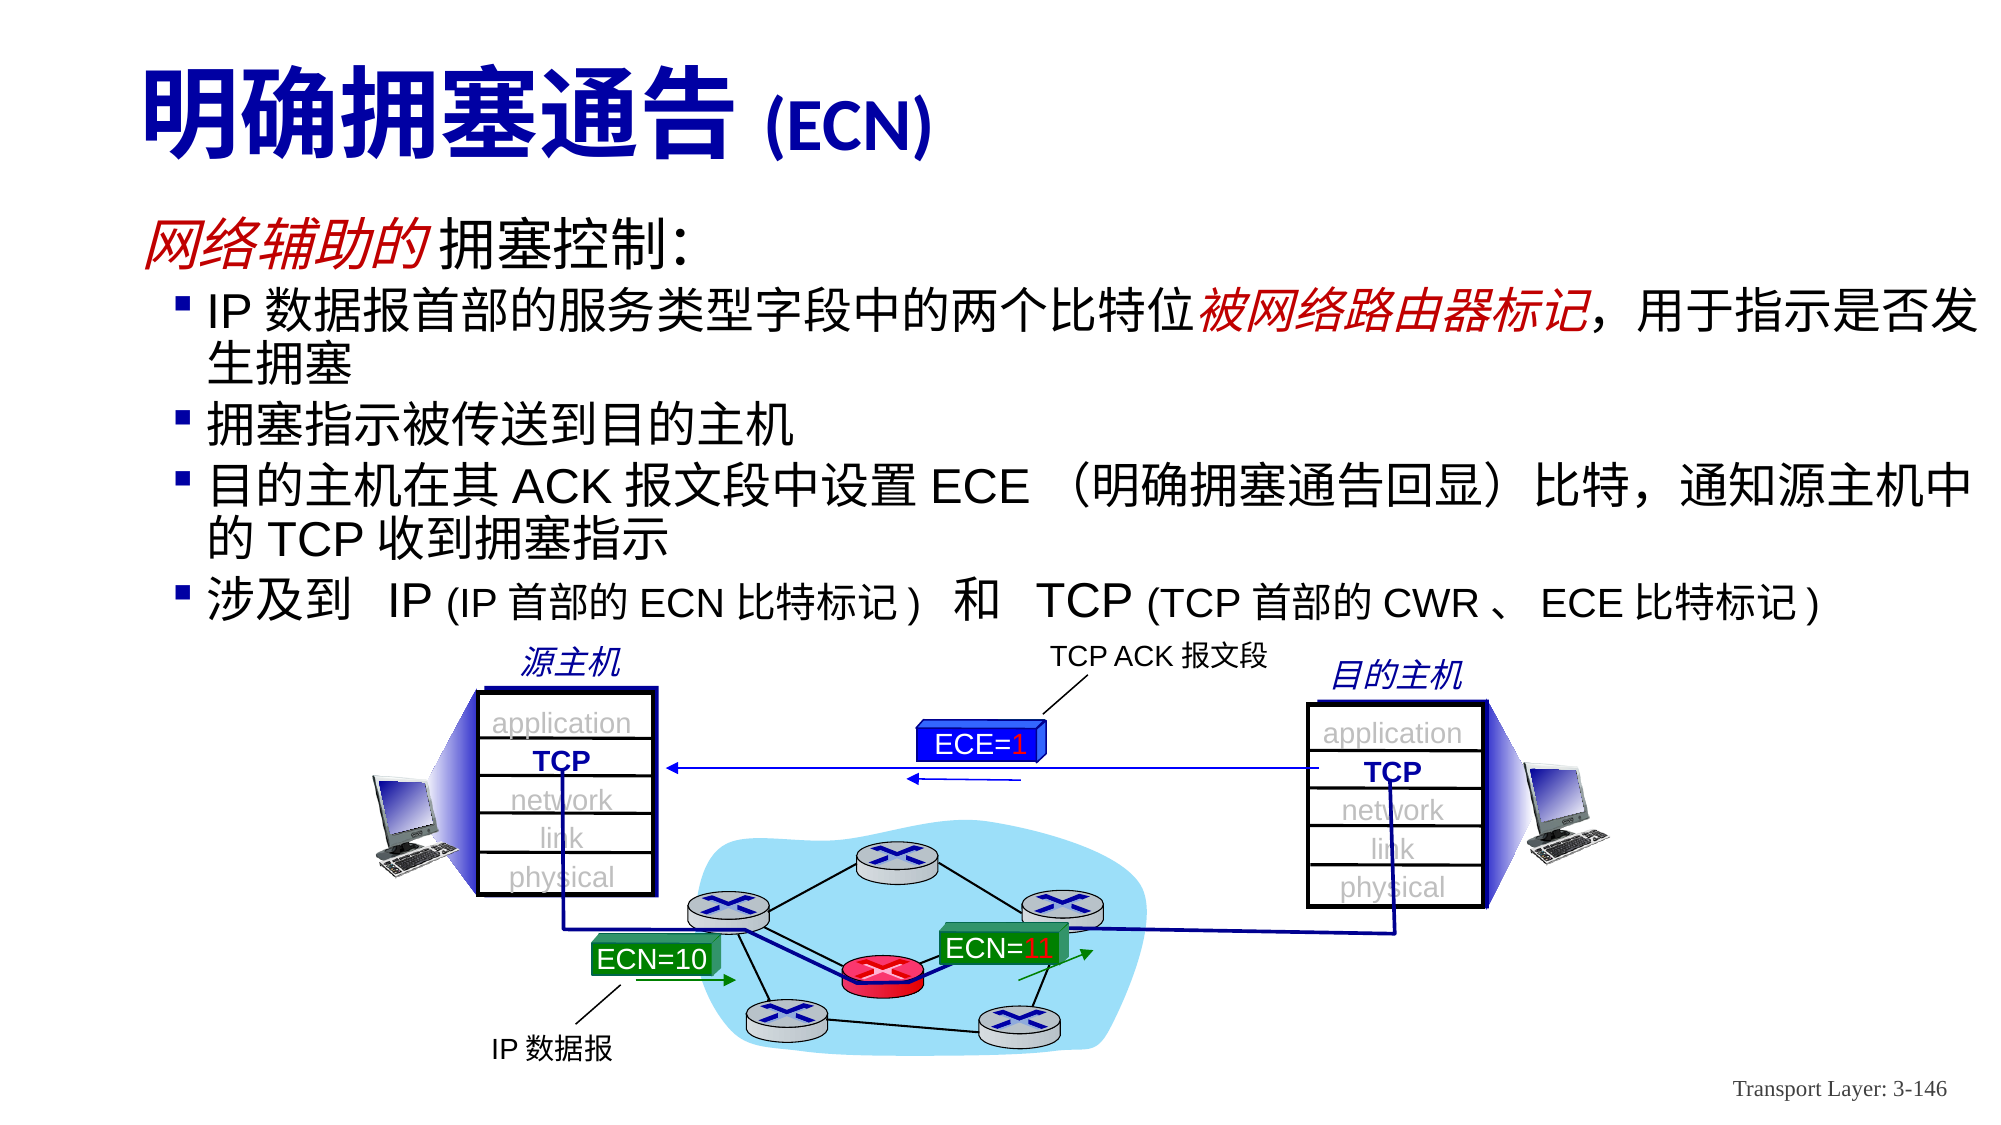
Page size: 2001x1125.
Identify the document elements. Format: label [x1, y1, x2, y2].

slide_number [1512, 1056, 1963, 1117]
title [124, 44, 1994, 192]
text_box [117, 208, 2000, 1074]
